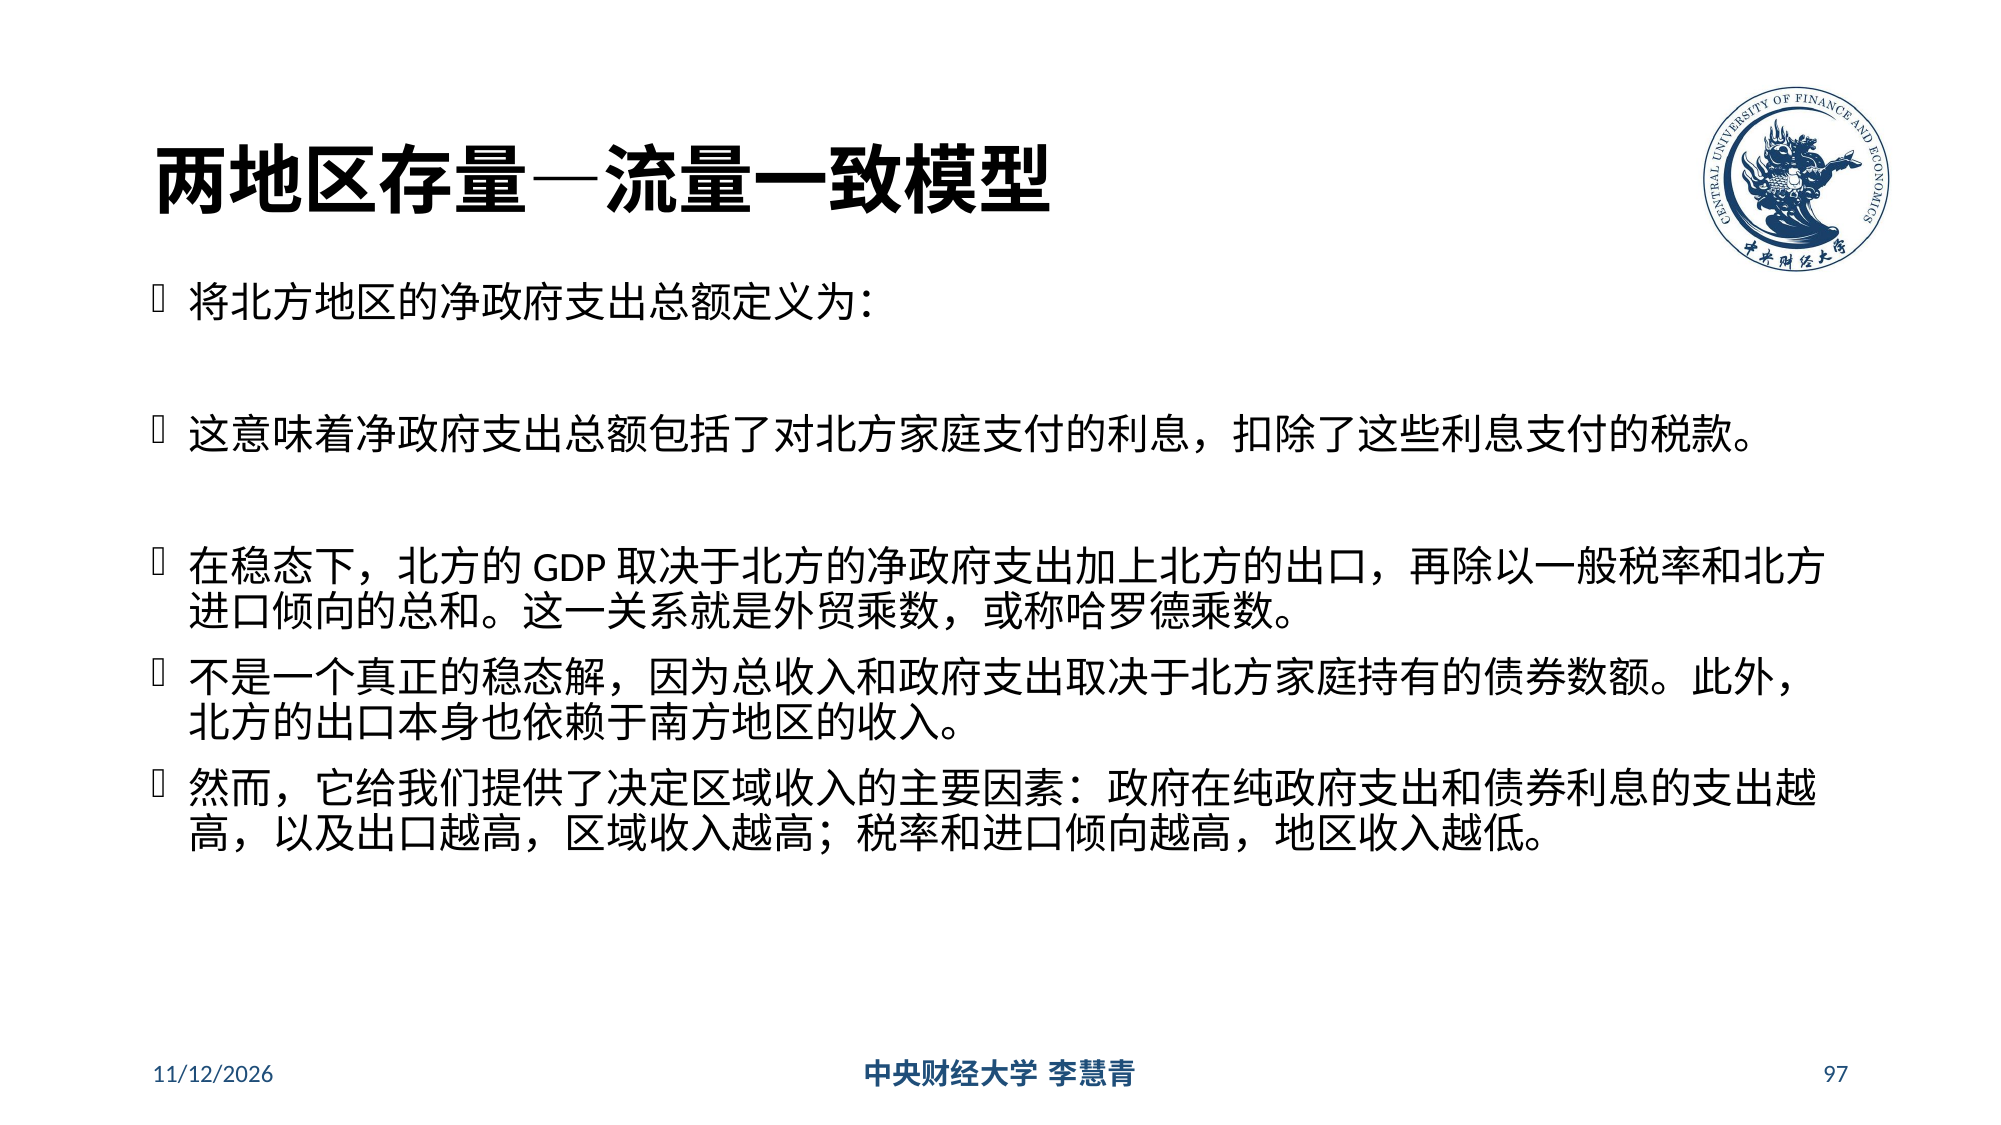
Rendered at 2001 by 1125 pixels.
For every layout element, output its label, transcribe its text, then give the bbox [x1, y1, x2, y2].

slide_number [137, 1042, 588, 1103]
picture [1615, 52, 1980, 307]
footer 中央财经大学 李慧青 [662, 1042, 1338, 1103]
slide_number 97 [1413, 1042, 1864, 1103]
title 两地区存量—流量一致模型 [138, 74, 1864, 293]
